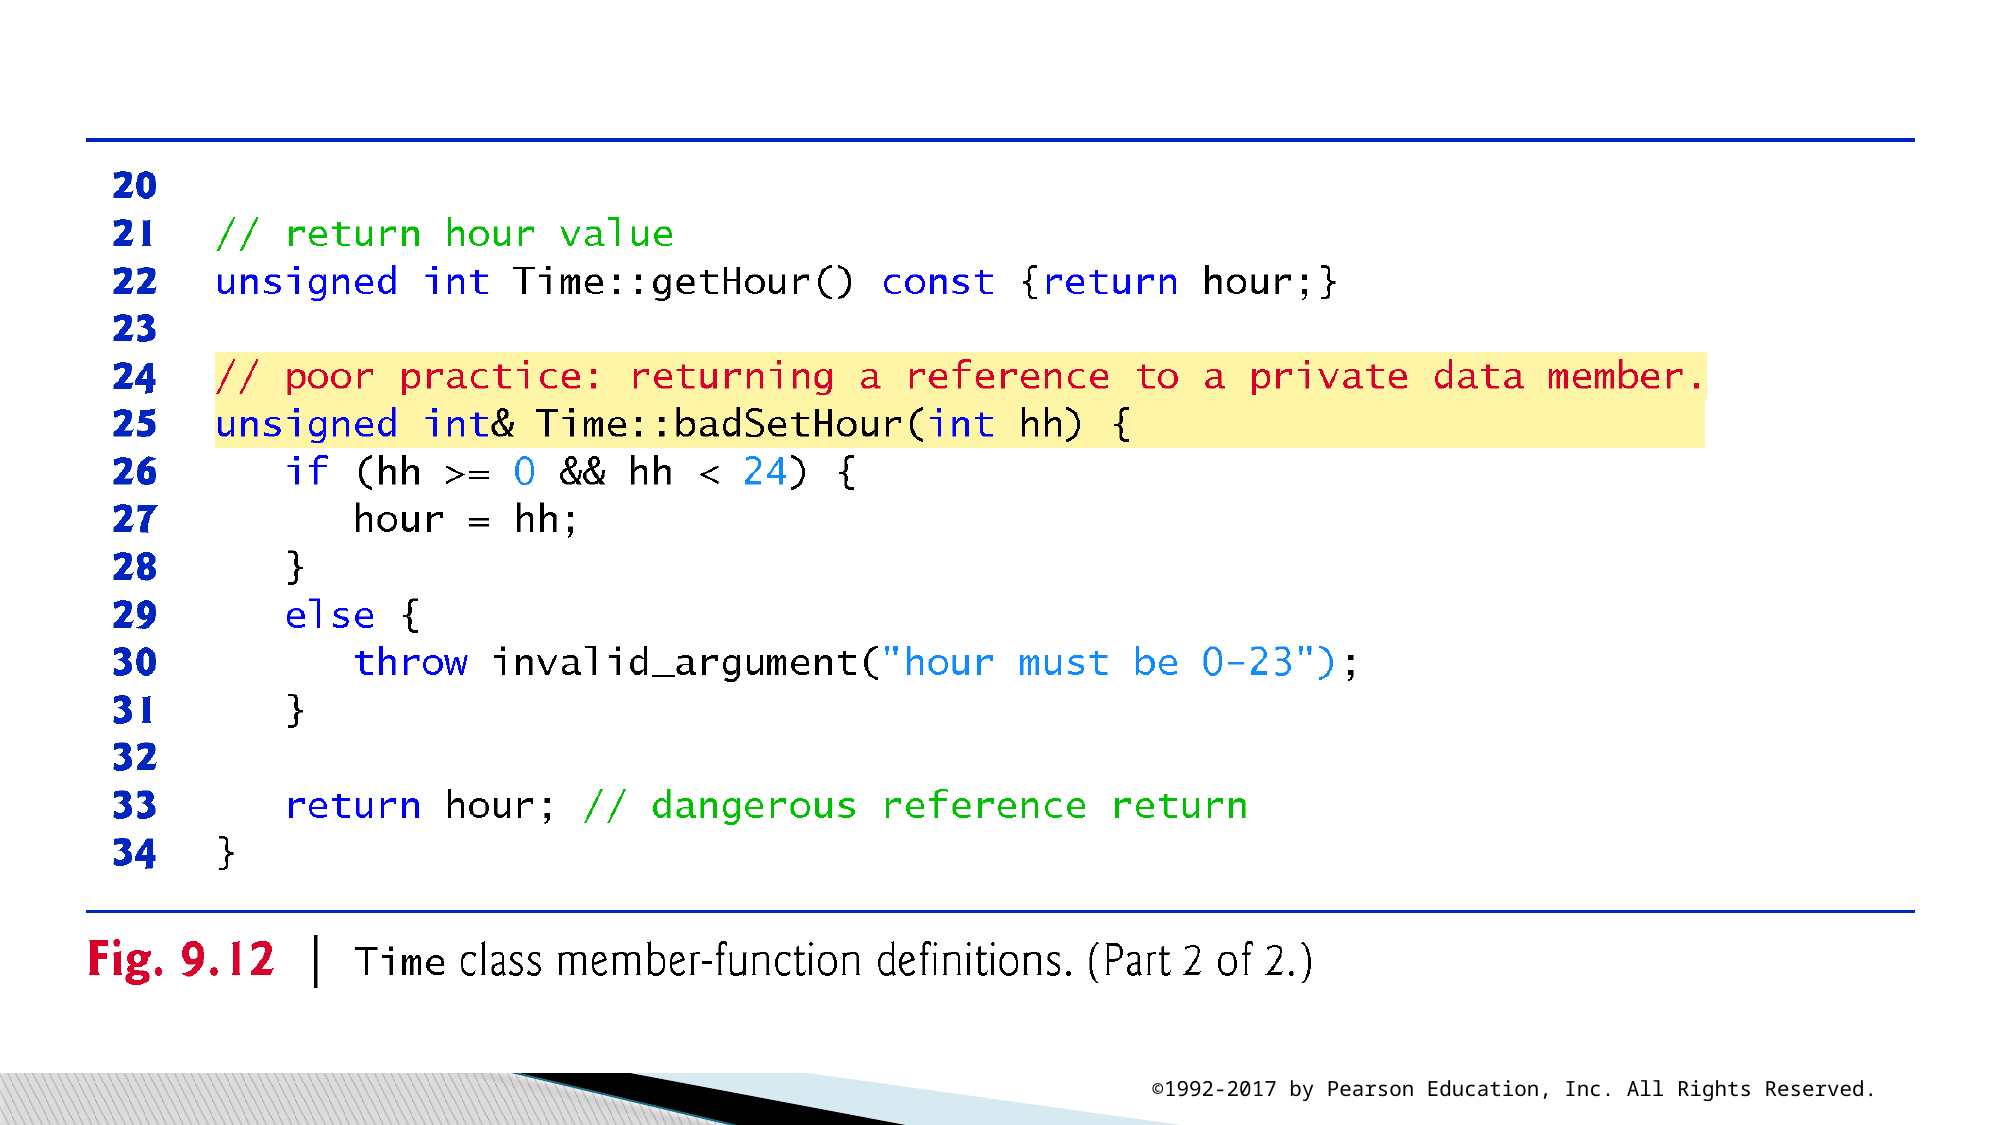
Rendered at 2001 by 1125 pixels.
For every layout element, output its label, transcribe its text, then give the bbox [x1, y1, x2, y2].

footer ©1992-2017 by Pearson Education, Inc. All Rights Reserved. [866, 1085, 1892, 1112]
picture [0, 51, 2000, 1073]
